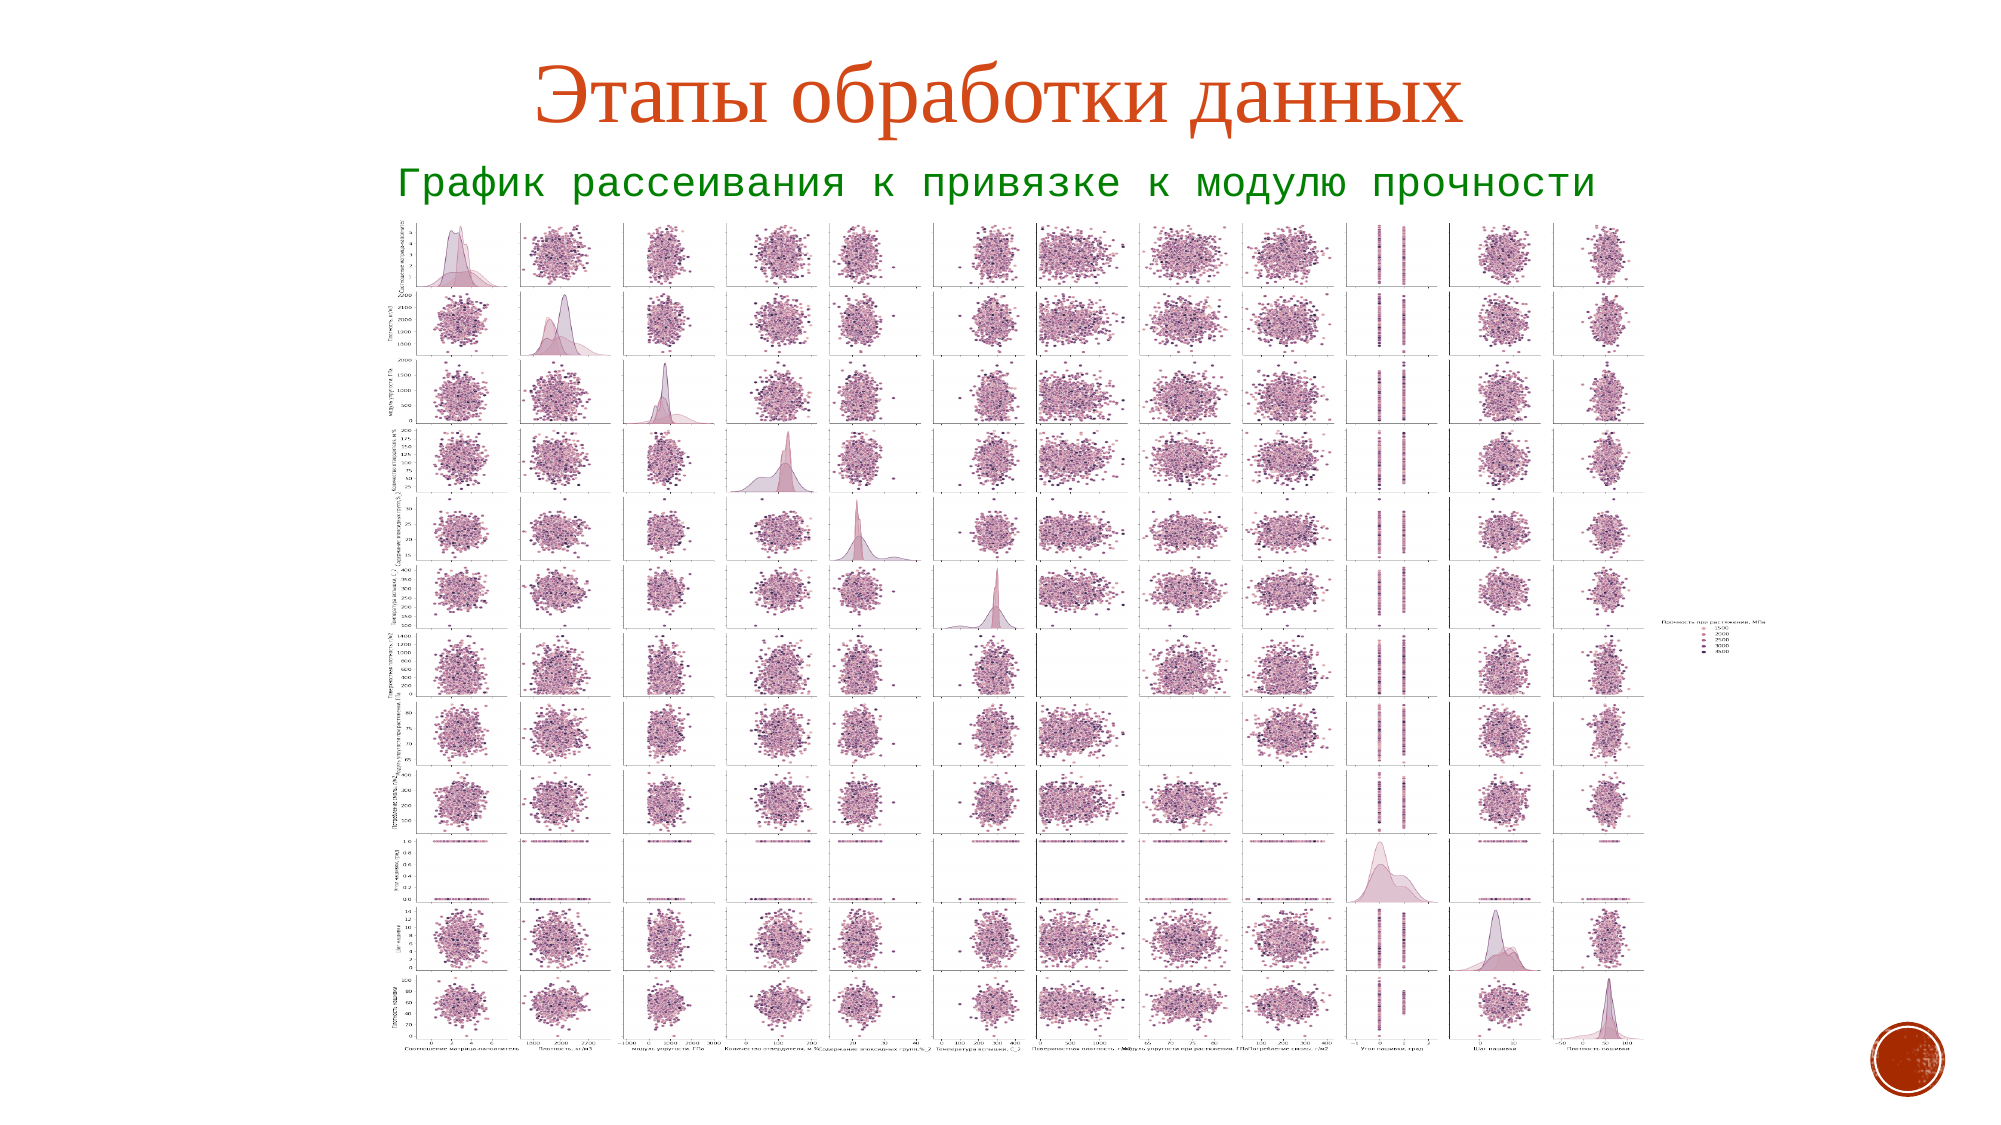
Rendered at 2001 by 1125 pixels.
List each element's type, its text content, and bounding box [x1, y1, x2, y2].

text_box График рассеивания к привязке к модулю прочности [303, 147, 1689, 258]
title Этапы обработки данных [174, 44, 1825, 148]
picture [384, 220, 1770, 1054]
